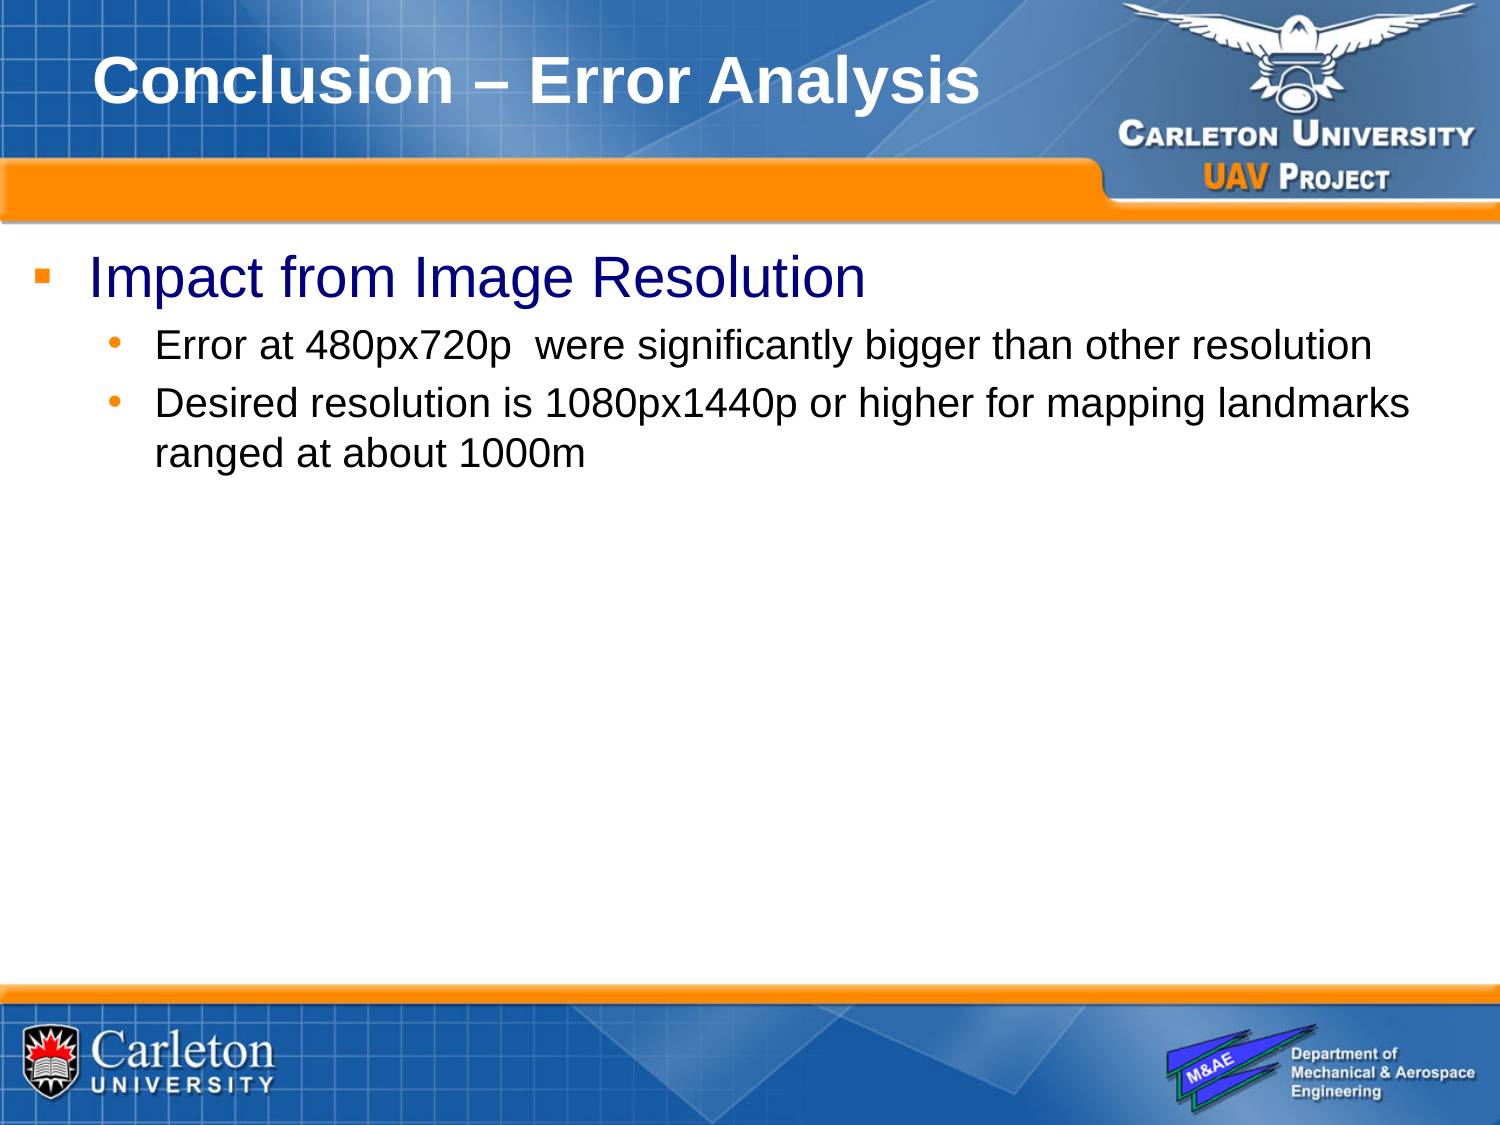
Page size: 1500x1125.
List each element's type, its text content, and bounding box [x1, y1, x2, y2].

title Conclusion – Error Analysis [17, 30, 1058, 124]
list Impact from Image Resolution Error at 480px720p were significantly bigger than other resolution Desired resolution is 1080px1440p or higher for mapping landmarks ranged at about 1000m [17, 231, 1471, 975]
picture [0, 0, 1500, 1125]
